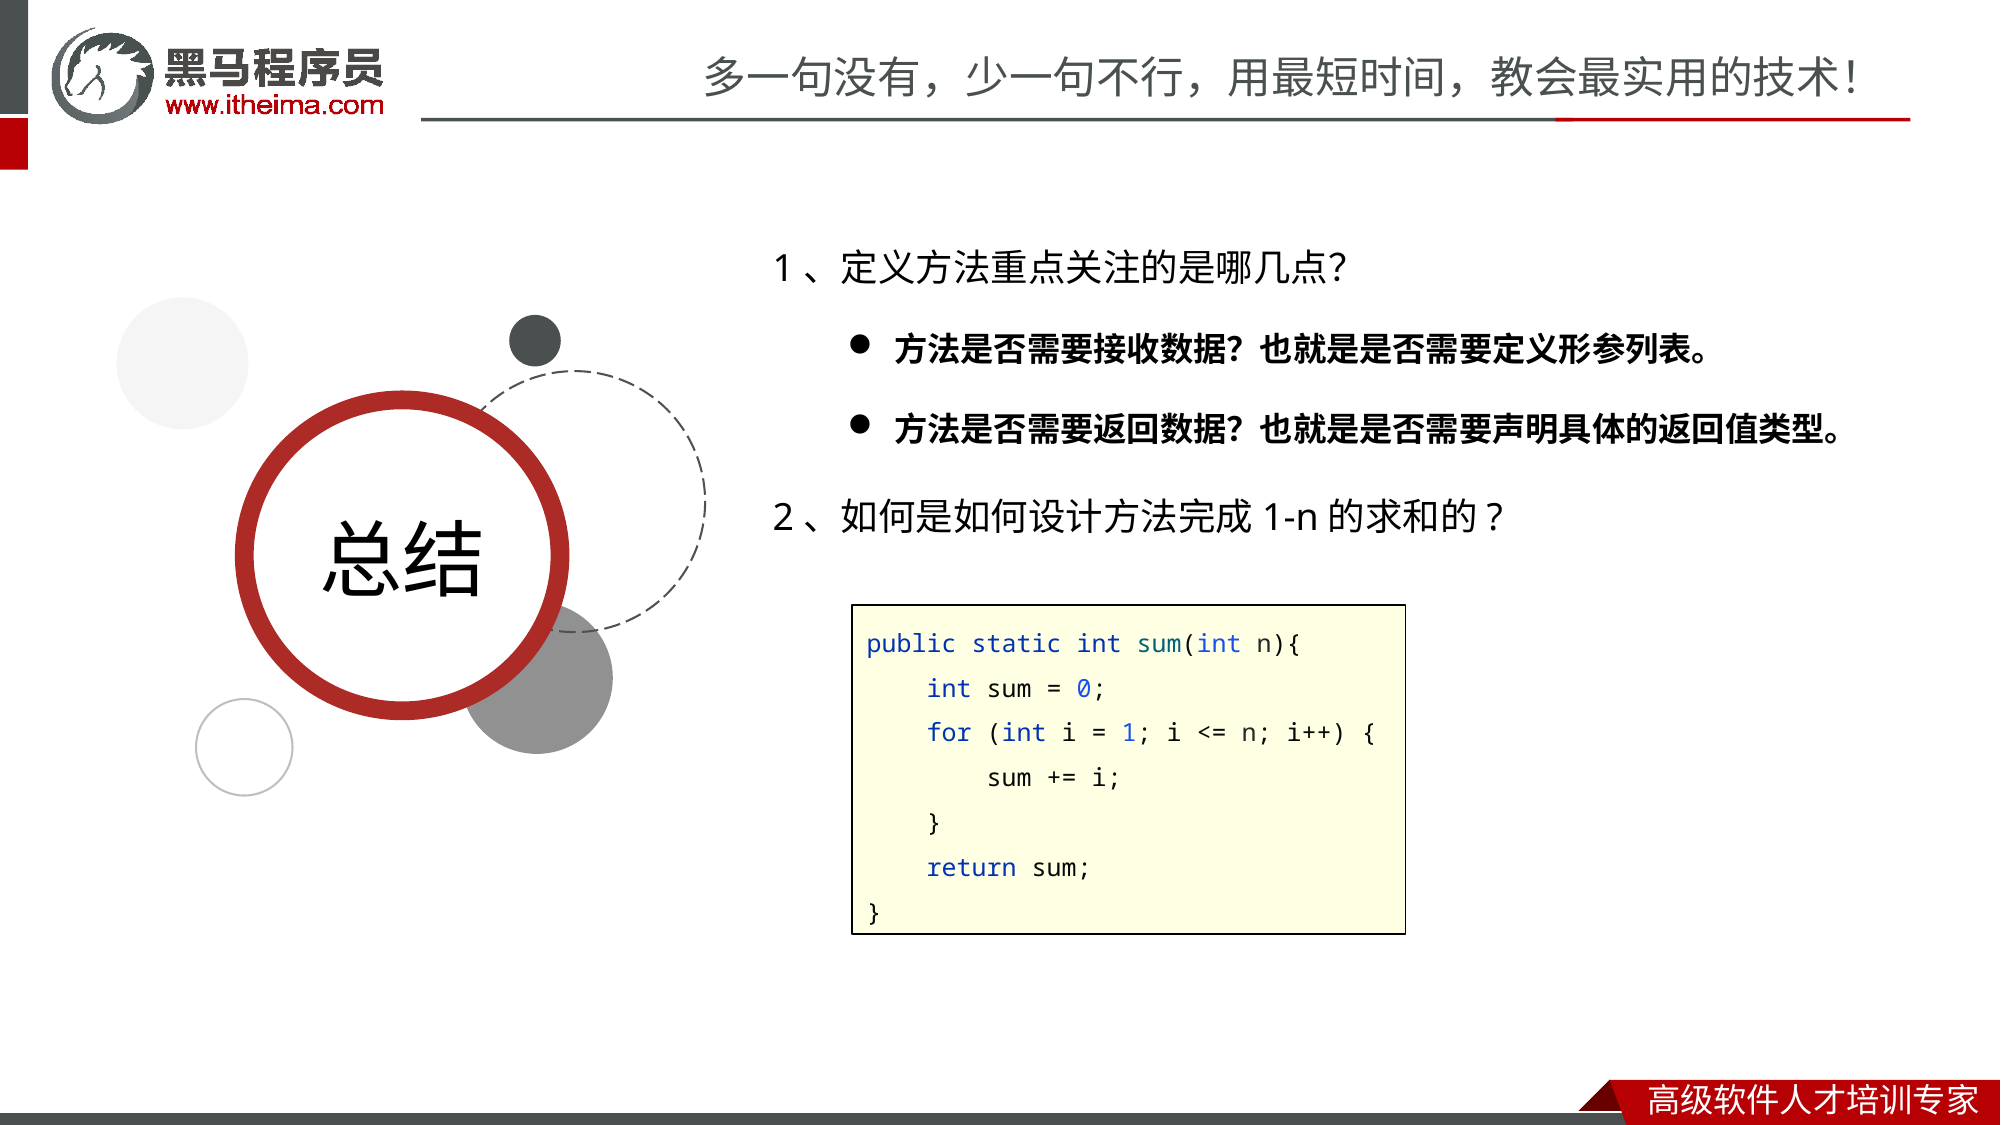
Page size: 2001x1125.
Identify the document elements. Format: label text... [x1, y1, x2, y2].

text_box 1、定义方法重点关注的是哪几点？ 方法是否需要接收数据？也就是是否需要定义形参列表。 方法是否需要返回数据？也就是是否需要声明具体的返回值类型。 2、如何是如何设计方法完成1-n的求和的? [757, 151, 1920, 686]
text_box public static int sum(int n){ int sum = 0; for (int i = 1; i <= n; i++) { sum += i; } return sum; } [851, 604, 1406, 934]
picture [50, 26, 384, 125]
